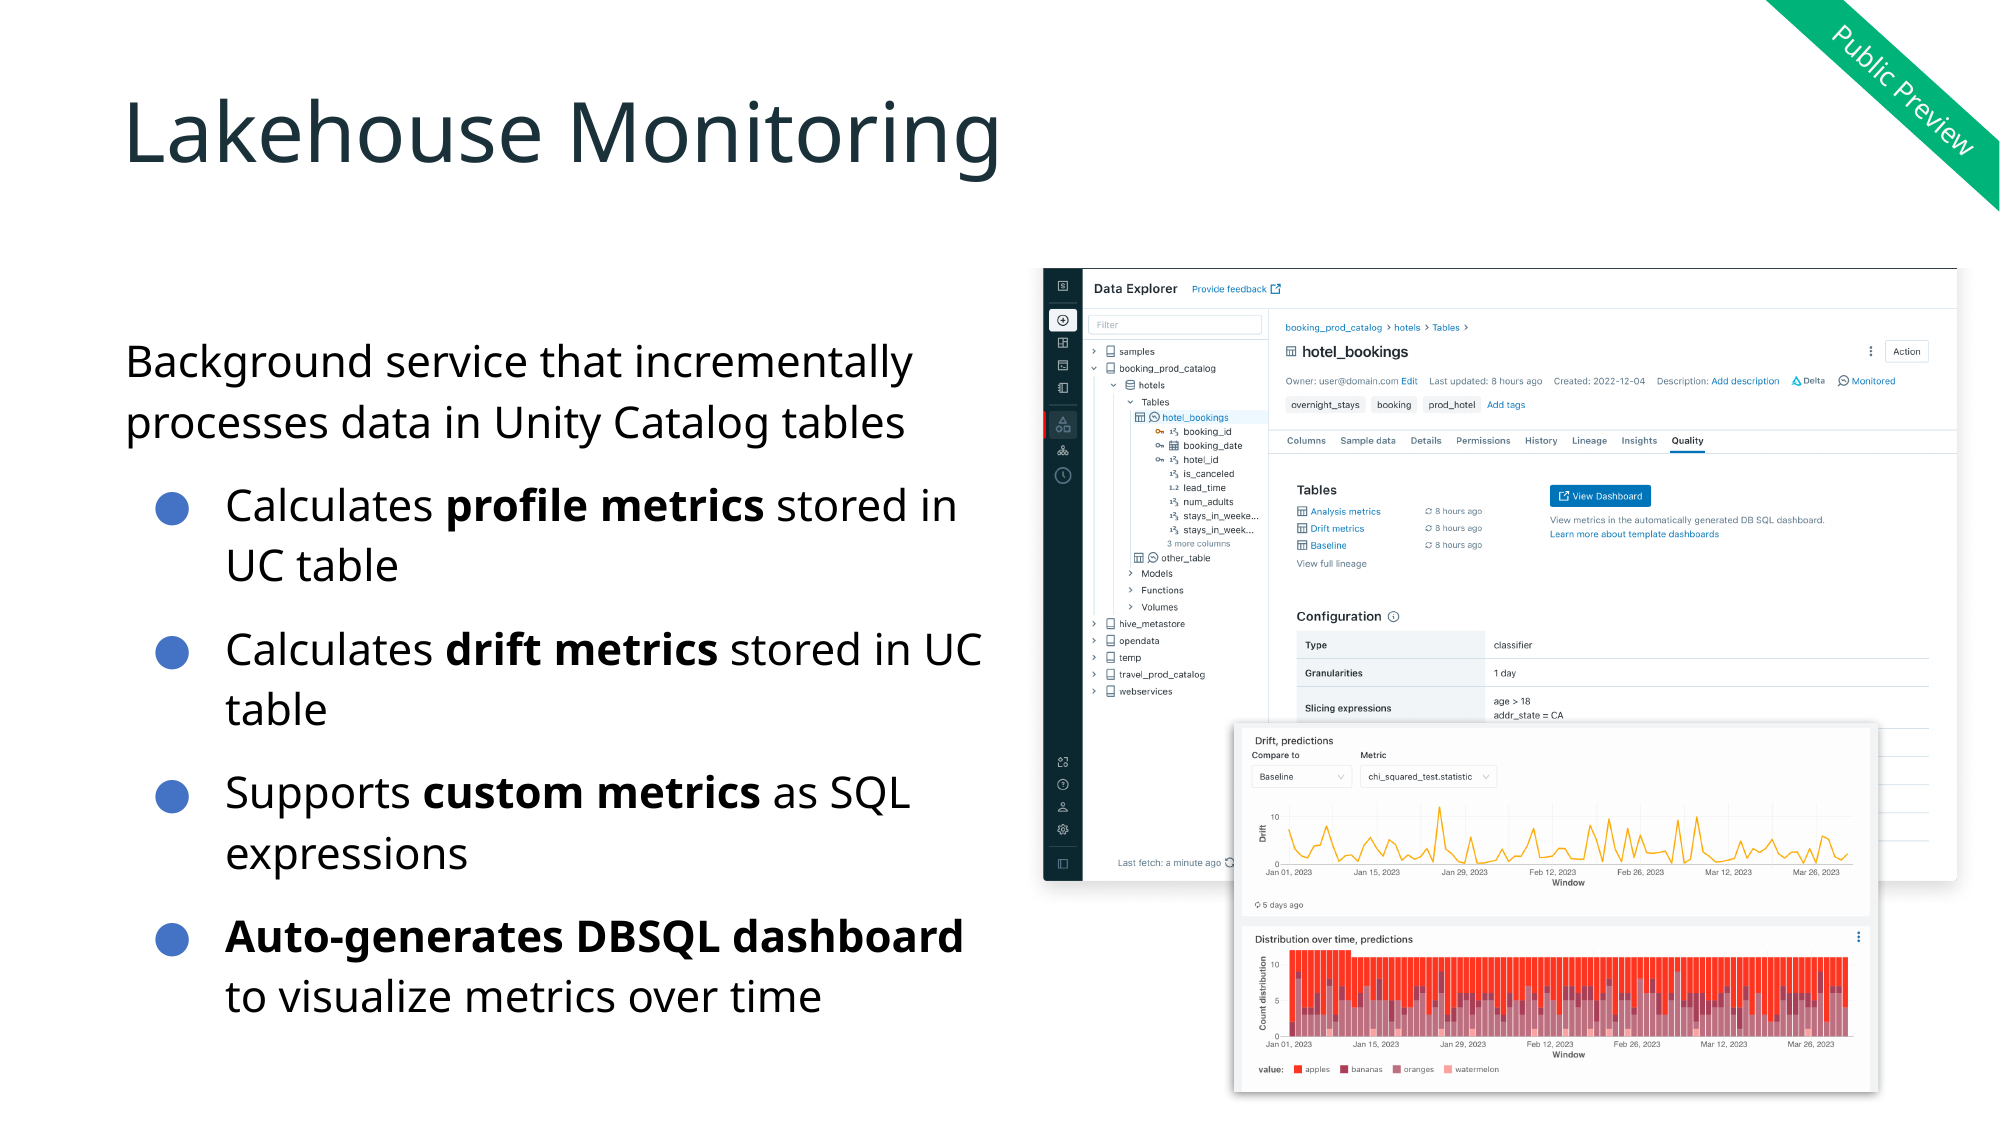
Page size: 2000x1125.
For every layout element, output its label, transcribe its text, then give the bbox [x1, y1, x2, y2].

picture [1021, 268, 1978, 1092]
title Lakehouse Monitoring [122, 87, 1872, 184]
list Background service that incrementally processes data in Unity Catalog tables Calculates profile metrics stored in UC table Calculates drift metrics stored in UC table Supports custom metrics as SQL expressions Auto-generates DBSQL dashboard to visualize metrics over time [124, 326, 1000, 1008]
text_box Public Preview [1765, 0, 2000, 213]
